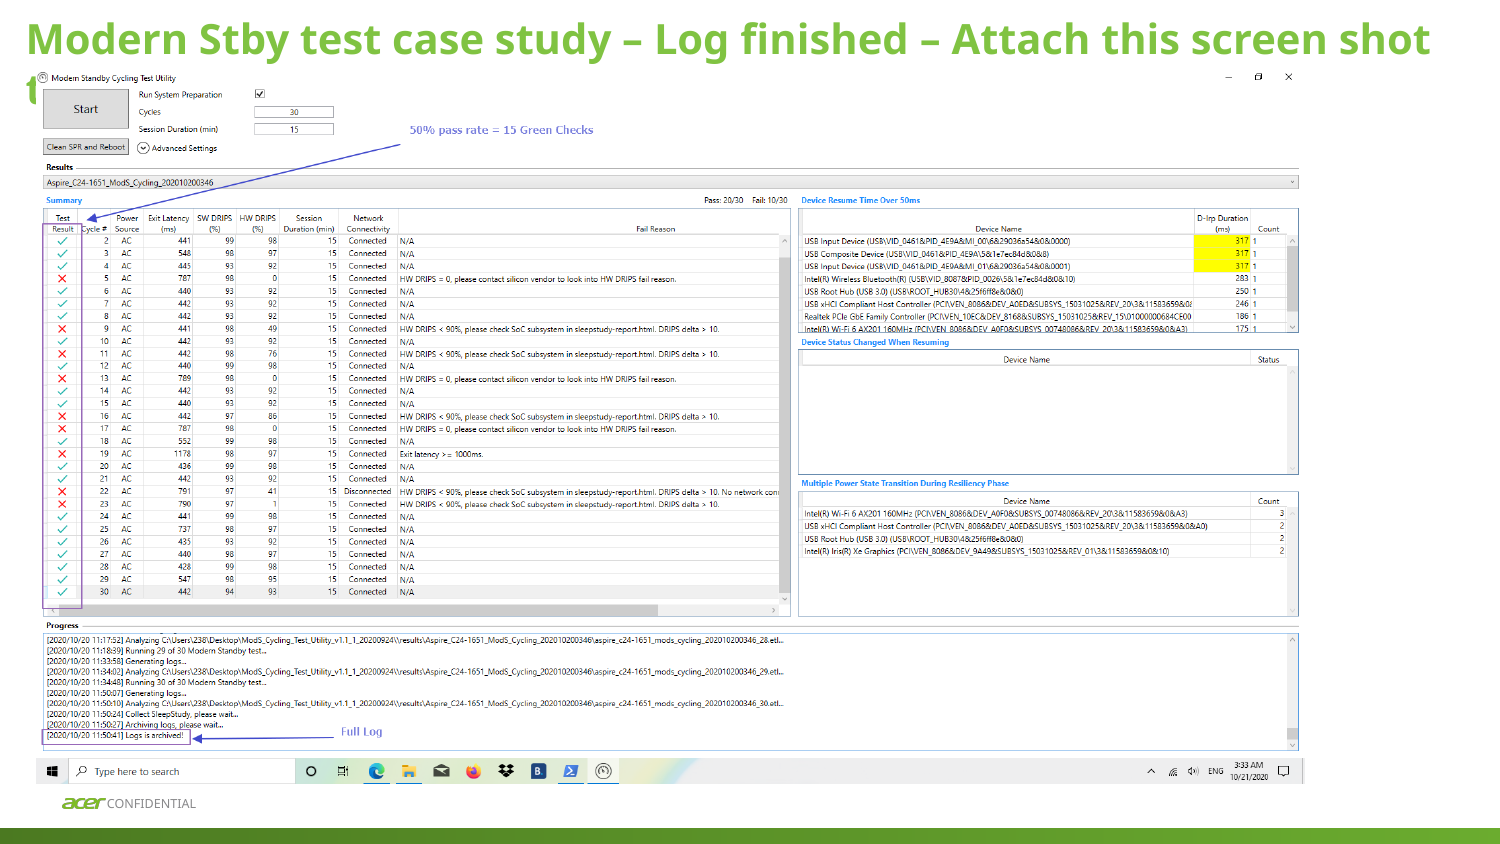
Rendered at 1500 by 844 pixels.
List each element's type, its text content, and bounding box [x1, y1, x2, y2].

text_box Modern Stby test case study – Log finished – Attach this screen shot to report [11, 5, 1483, 120]
picture [36, 70, 1305, 784]
picture [83, 798, 106, 809]
slide_number [36, 797, 83, 830]
